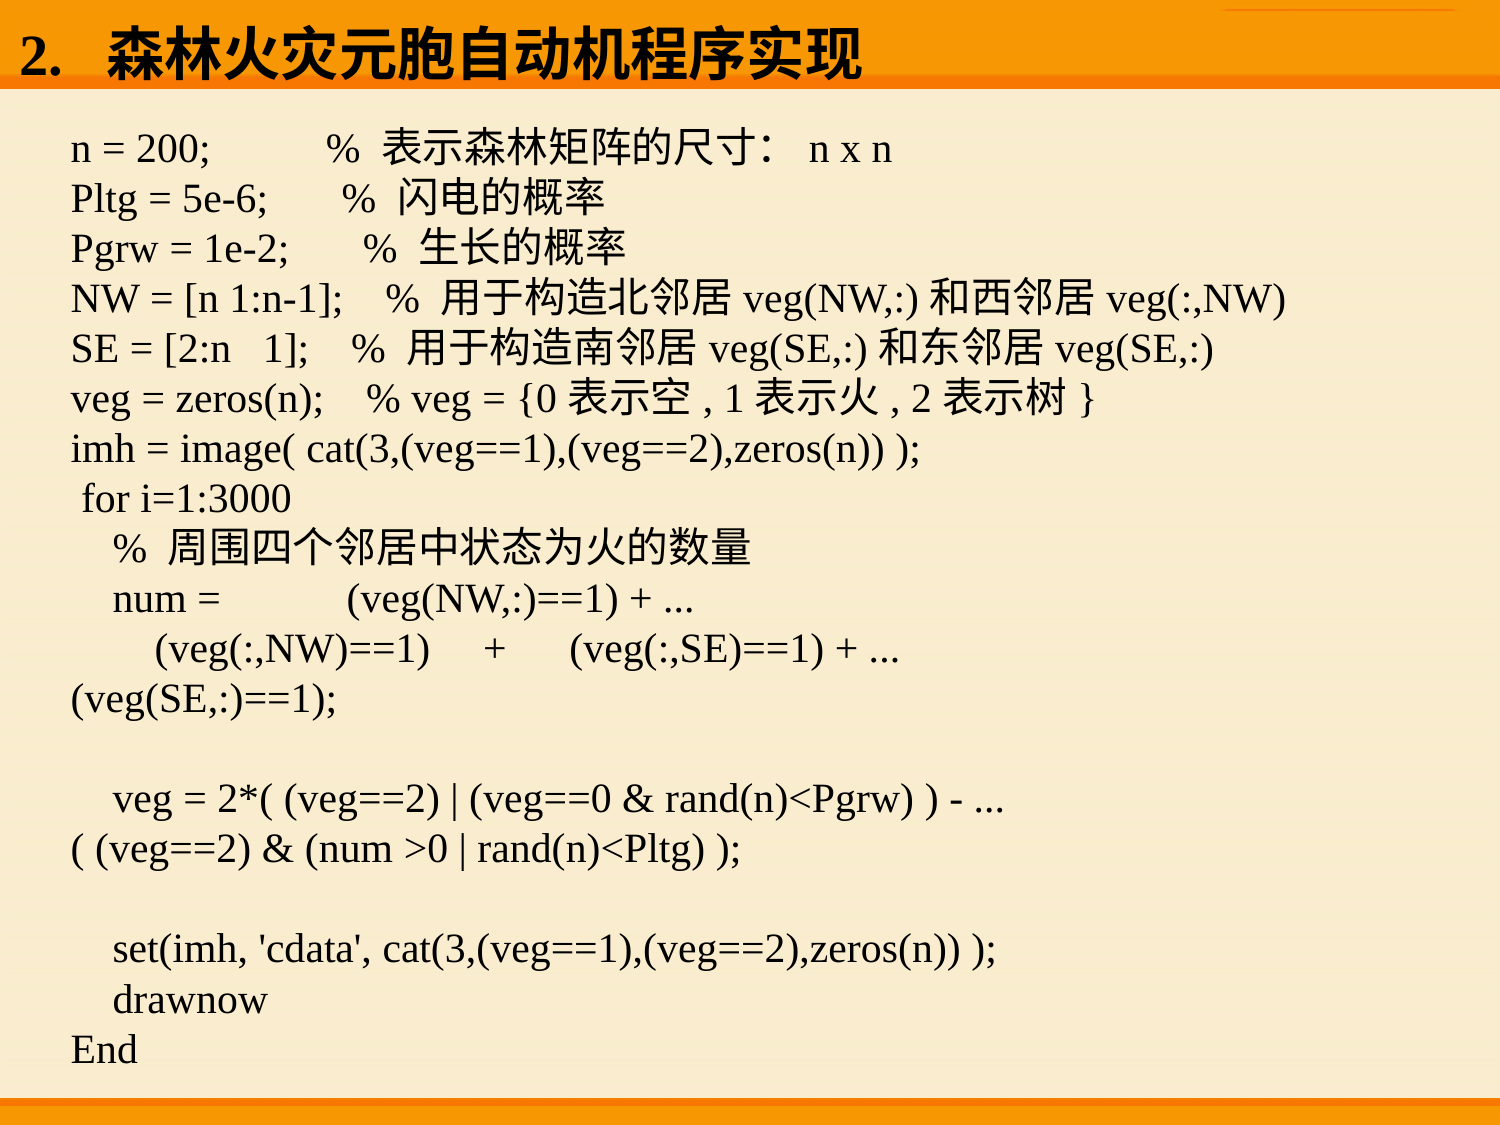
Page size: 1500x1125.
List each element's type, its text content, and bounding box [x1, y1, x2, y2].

picture [0, 0, 1500, 1125]
text_box n = 200; % 表示森林矩阵的尺寸：n x n Pltg = 5e-6; % 闪电的概率 Pgrw = 1e-2; % 生长的概率 NW = [n 1:n-1]; % 用于构造北邻居veg(NW,:)和西邻居veg(:,NW) SE = [2:n 1]; % 用于构造南邻居veg(SE,:)和东邻居veg(SE,:) veg = zeros(n); % veg = {0表示空, 1表示火, 2表示树} imh = image( cat(3,(veg==1),(veg==2),zeros(n)) ); for i=1:3000 % 周围四个邻居中状态为火的数量 num = (veg(NW,:)==1) + ... (veg(:,NW)==1) + (veg(:,SE)==1) + ... (veg(SE,:)==1); veg = 2*( (veg==2) | (veg==0 & rand(n)<Pgrw) ) - ... ( (veg==2) & (num >0 | rand(n)<Pltg) ); set(imh, 'cdata', cat(3,(veg==1),(veg==2),zeros(n)) ); drawnow End [55, 113, 1497, 1079]
text_box 2. 森林火灾元胞自动机程序实现 [4, 9, 879, 95]
